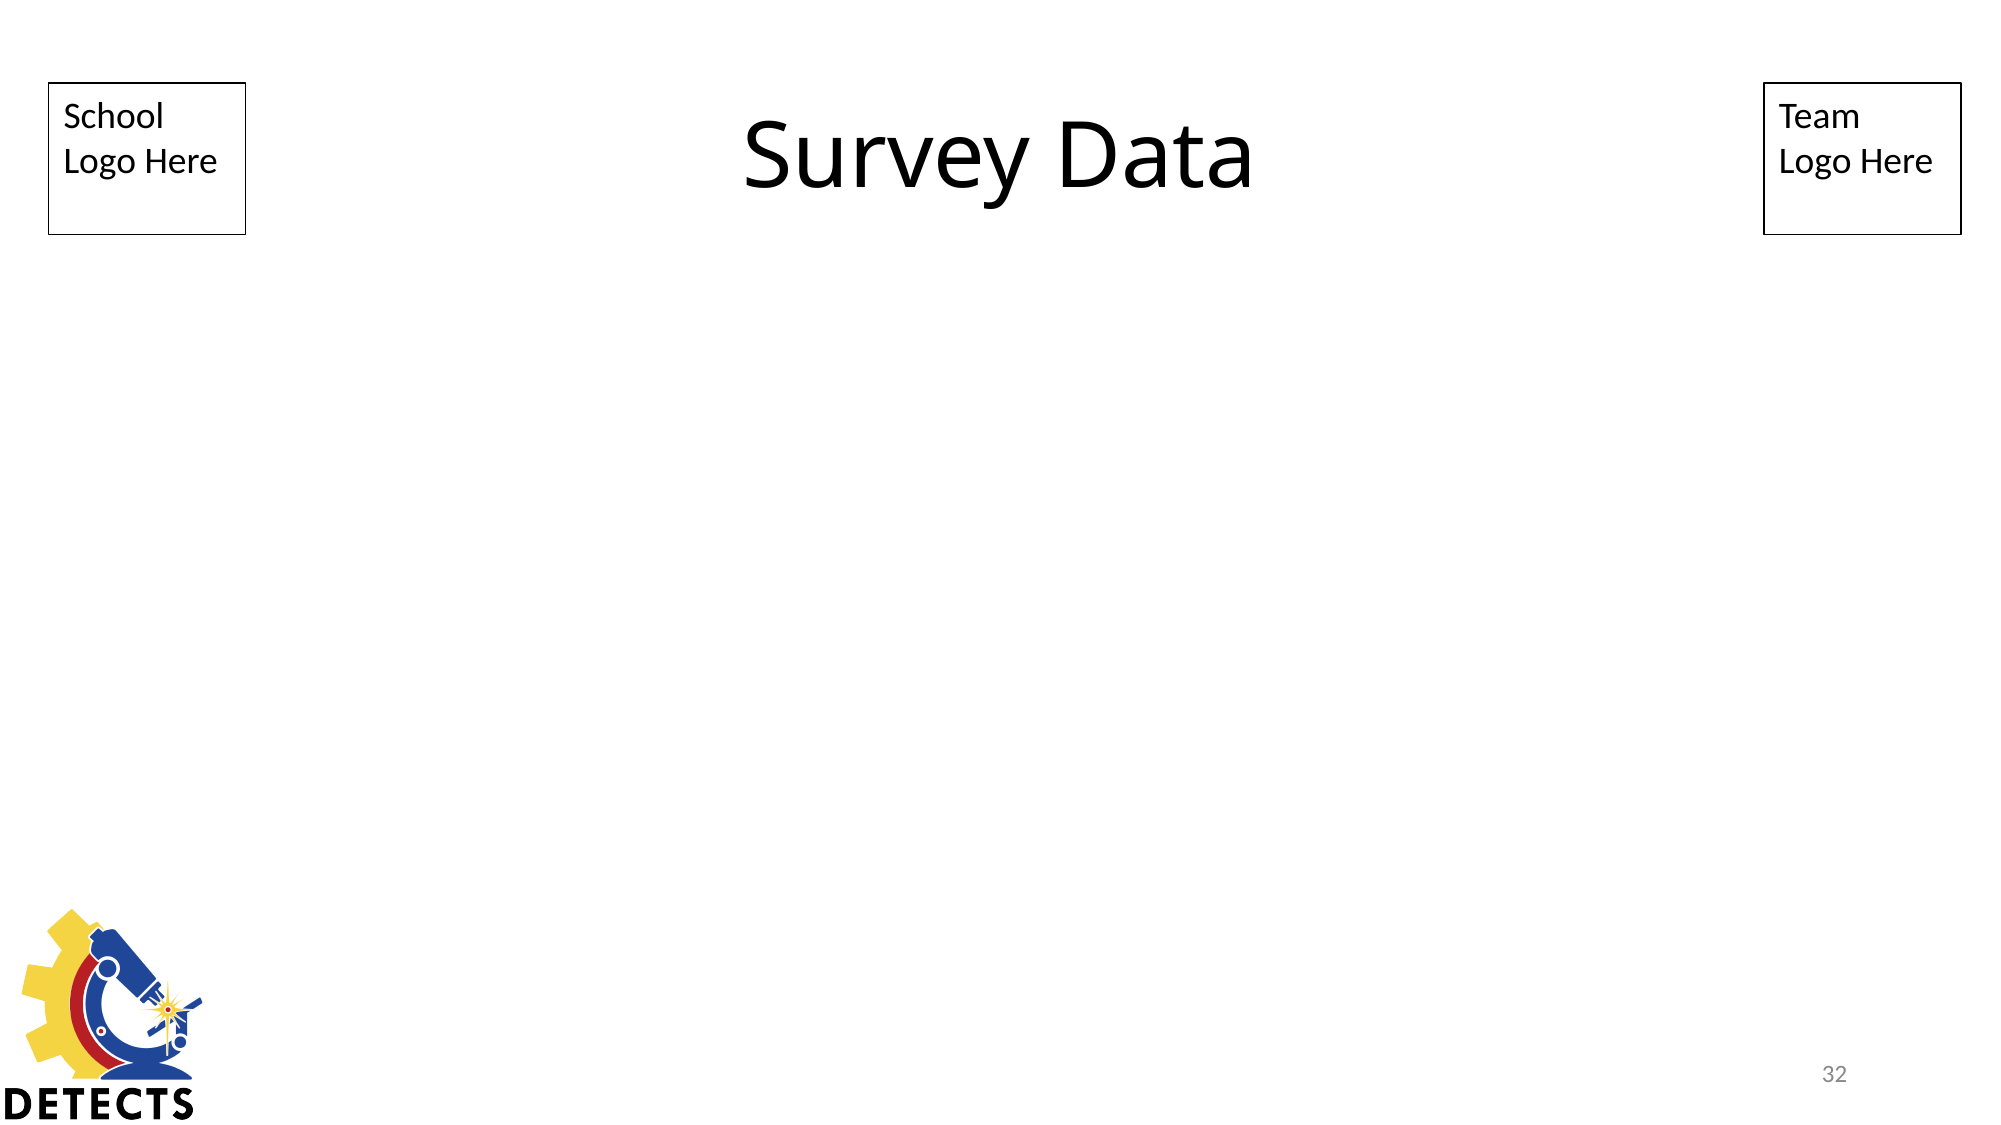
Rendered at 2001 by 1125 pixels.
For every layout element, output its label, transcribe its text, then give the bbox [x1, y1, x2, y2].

picture [5, 909, 204, 1120]
slide_number ‹#› [1412, 1042, 1863, 1103]
title Survey Data [310, 49, 1690, 267]
